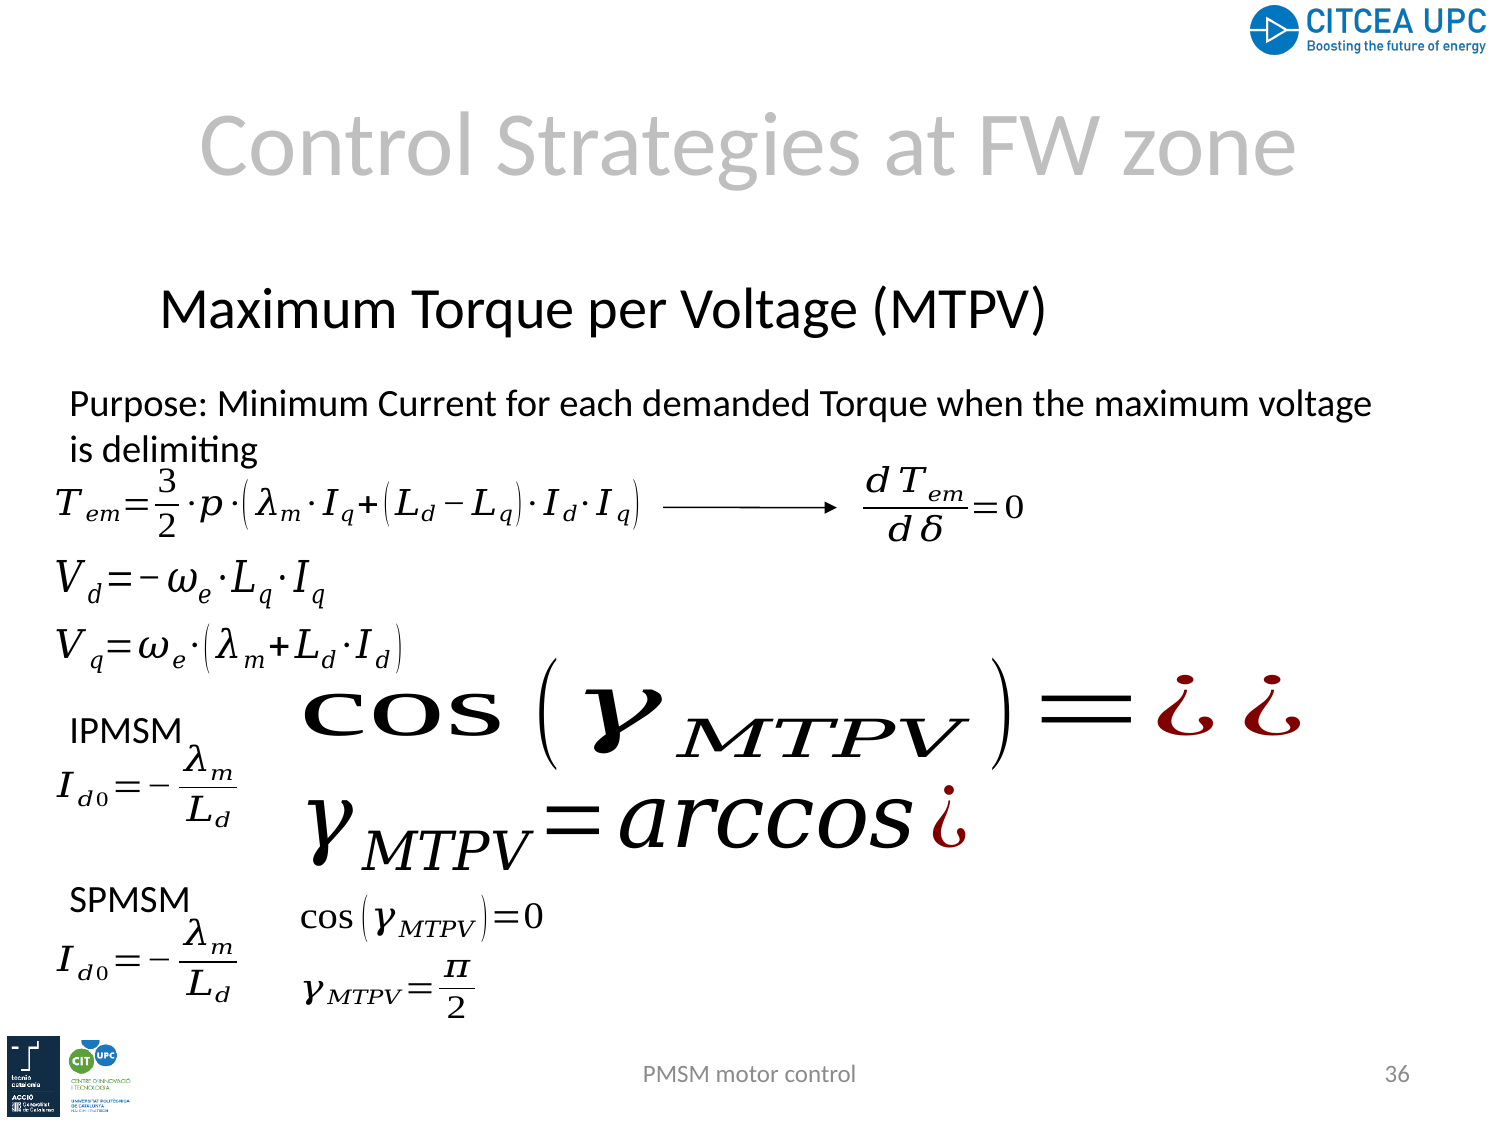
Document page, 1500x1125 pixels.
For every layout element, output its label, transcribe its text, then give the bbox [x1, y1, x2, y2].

text_box IPMSM [54, 697, 548, 759]
picture [64, 1039, 136, 1118]
picture [1250, 5, 1497, 60]
picture [5, 1034, 61, 1118]
title Control Strategies at FW zone [75, 45, 1425, 233]
text_box IPMSM [1001, 697, 1418, 759]
slide_number 36 [1074, 1042, 1425, 1103]
footer PMSM motor control [512, 1042, 988, 1103]
text_box IPMSM [544, 697, 1005, 759]
text_box Purpose: Minimum Current for each demanded Torque when the maximum voltage is delimiting [54, 370, 1418, 478]
list Maximum Torque per Voltage (MTPV) [75, 262, 1425, 1005]
text_box SPMSM [54, 866, 1418, 928]
